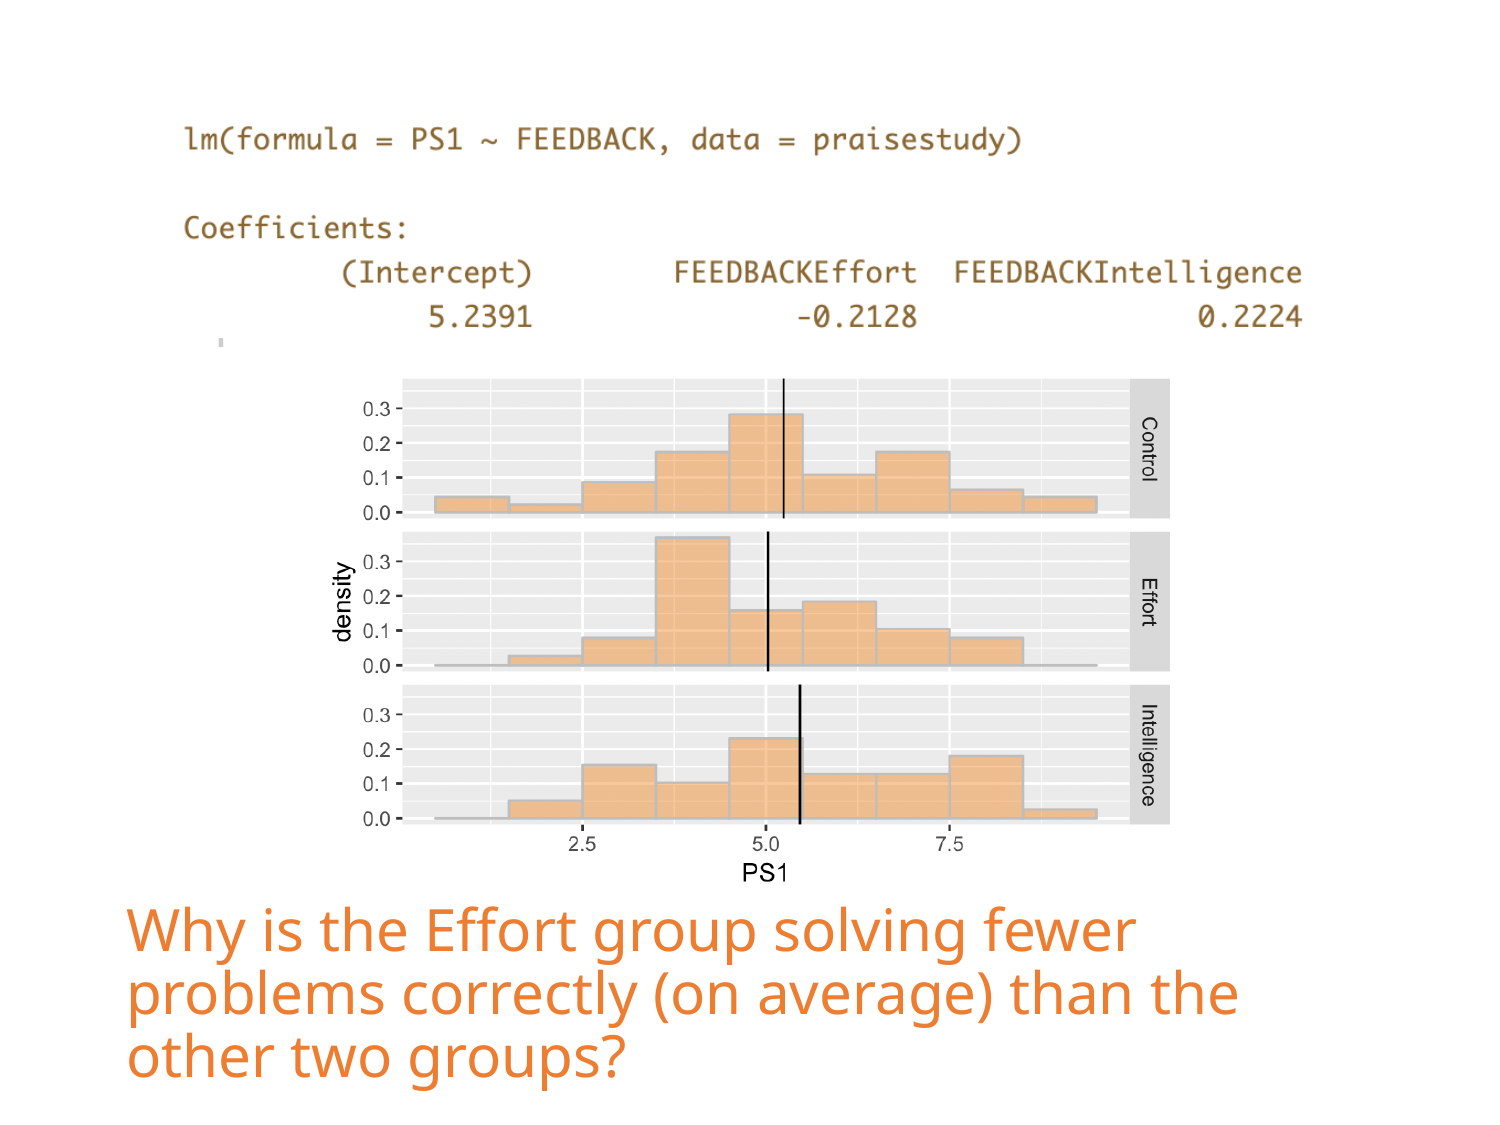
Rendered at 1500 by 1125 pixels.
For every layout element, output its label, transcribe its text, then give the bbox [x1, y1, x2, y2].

picture [179, 114, 1321, 347]
text_box Why is the Effort group solving fewer problems correctly (on average) than the other two groups? [111, 894, 1389, 1051]
picture [319, 368, 1181, 895]
